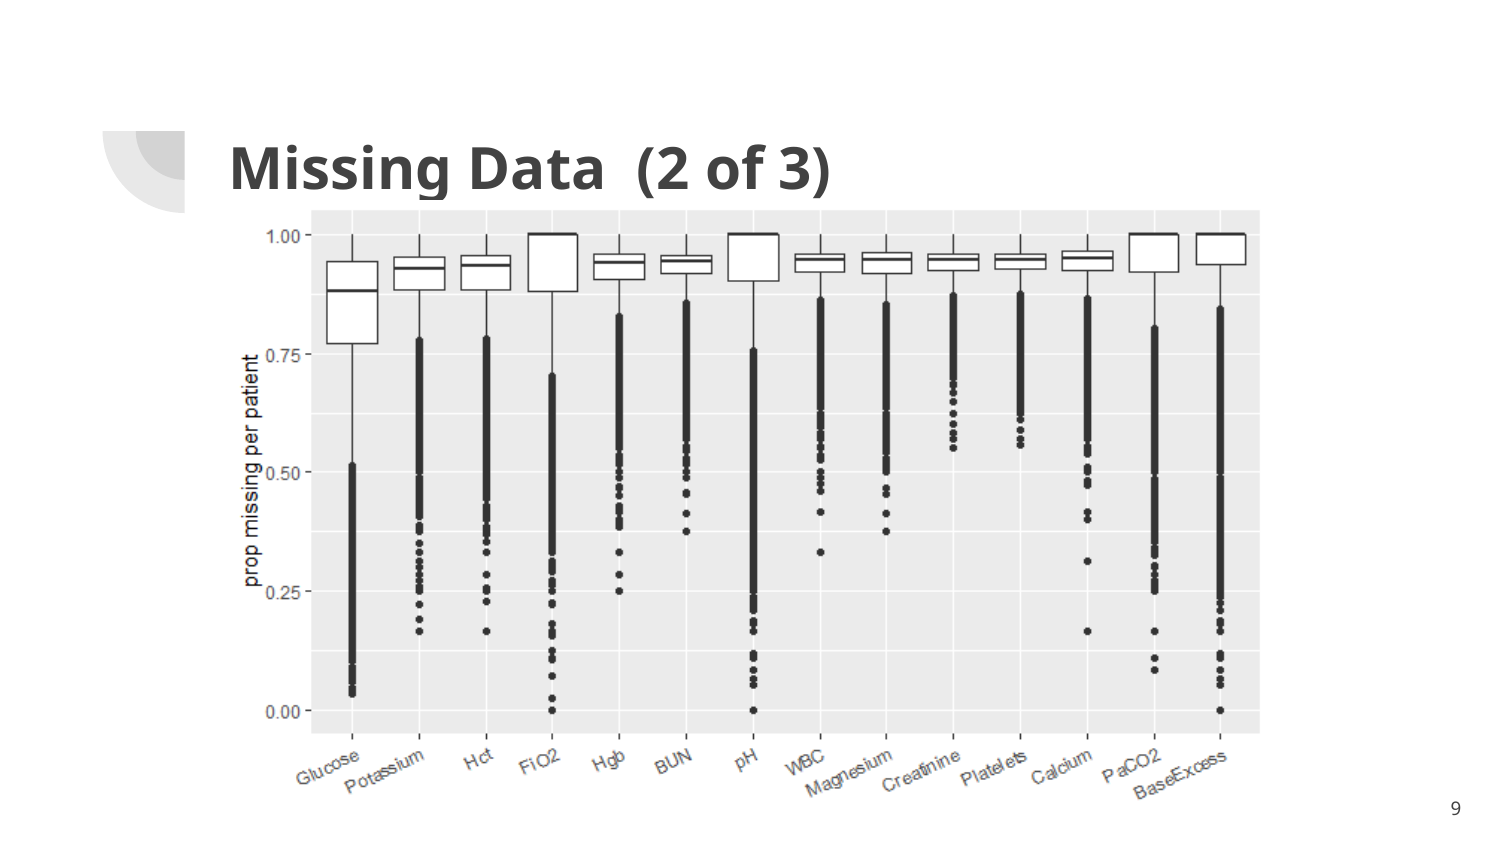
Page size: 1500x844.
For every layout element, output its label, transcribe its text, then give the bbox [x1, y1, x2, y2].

title Missing Data (2 of 3) [213, 116, 1368, 281]
picture [228, 200, 1272, 844]
slide_number ‹#› [1386, 777, 1477, 842]
